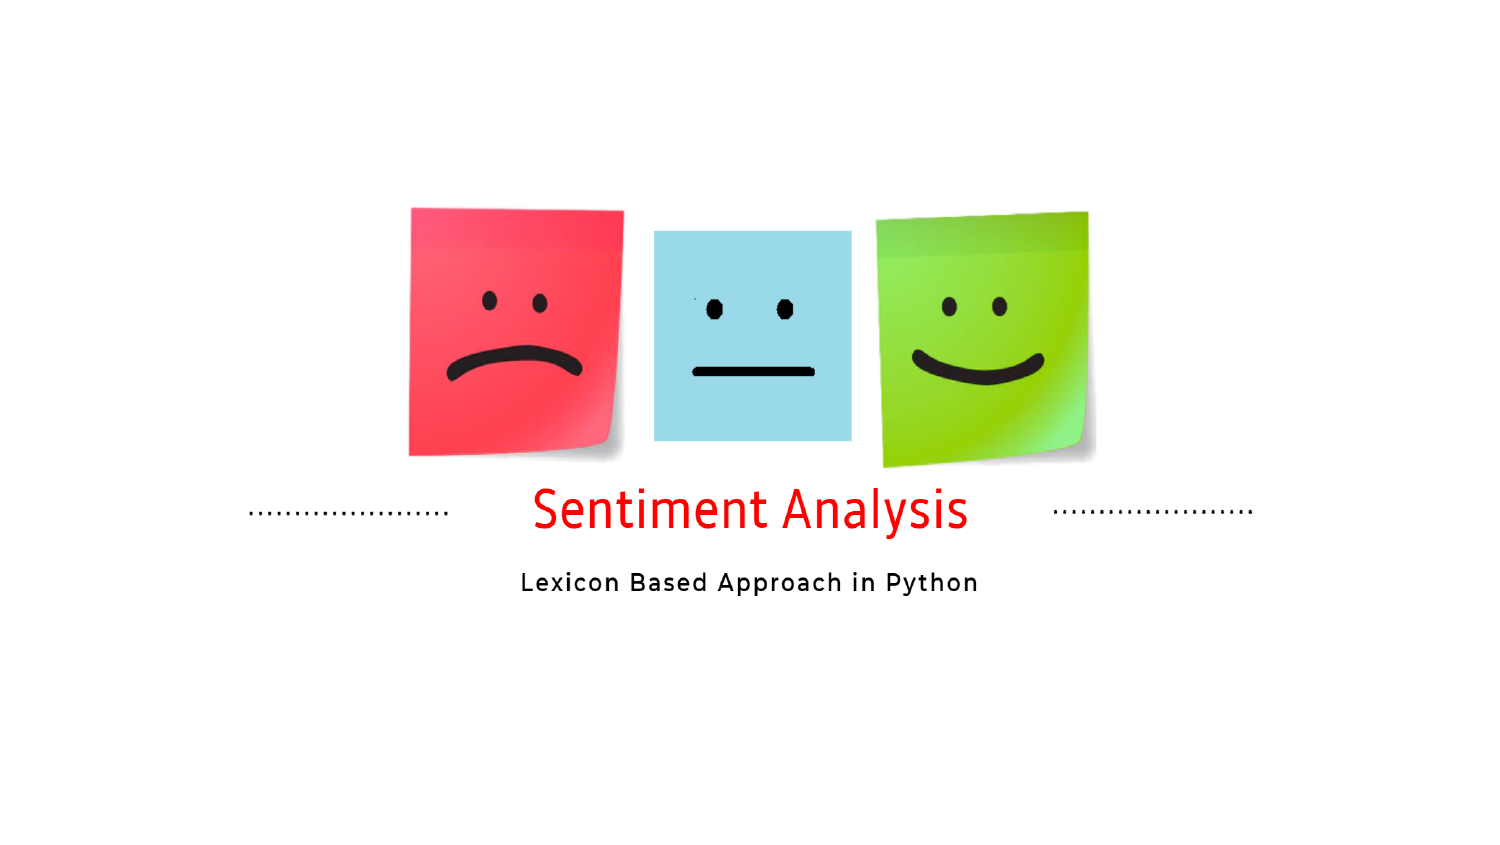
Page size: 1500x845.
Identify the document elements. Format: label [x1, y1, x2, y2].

list [243, 197, 1257, 648]
